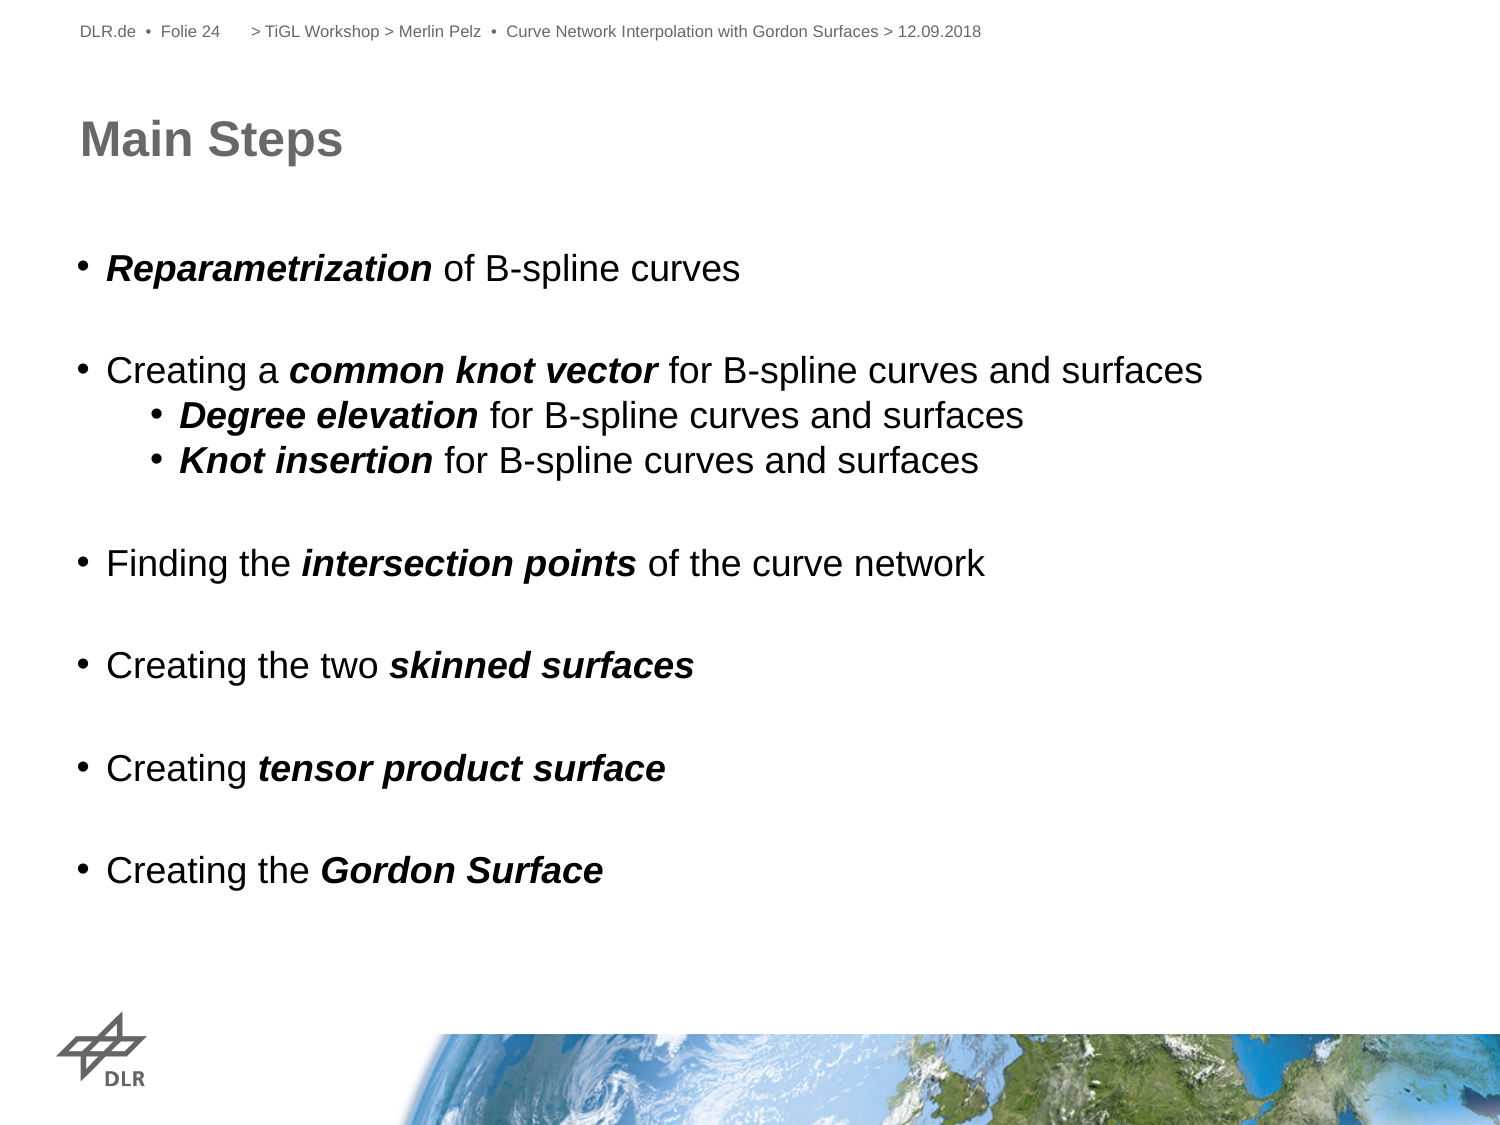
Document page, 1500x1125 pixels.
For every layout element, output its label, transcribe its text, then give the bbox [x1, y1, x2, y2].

title Main Steps [79, 106, 1421, 228]
picture [0, 1007, 1500, 1125]
footer > TiGL Workshop > Merlin Pelz • Curve Network Interpolation with Gordon Surfaces > 12.09.2018 [251, 20, 1421, 45]
list Reparametrization of B-spline curves Creating a common knot vector for B-spline curves and surfaces Degree elevation for B-spline curves and surfaces Knot insertion for B-spline curves and surfaces Finding the intersection points of the curve network Creating the two skinned surfaces Creating tensor product surface Creating the Gordon Surface [76, 243, 1418, 956]
slide_number DLR.de • Folie 24 [79, 20, 251, 45]
